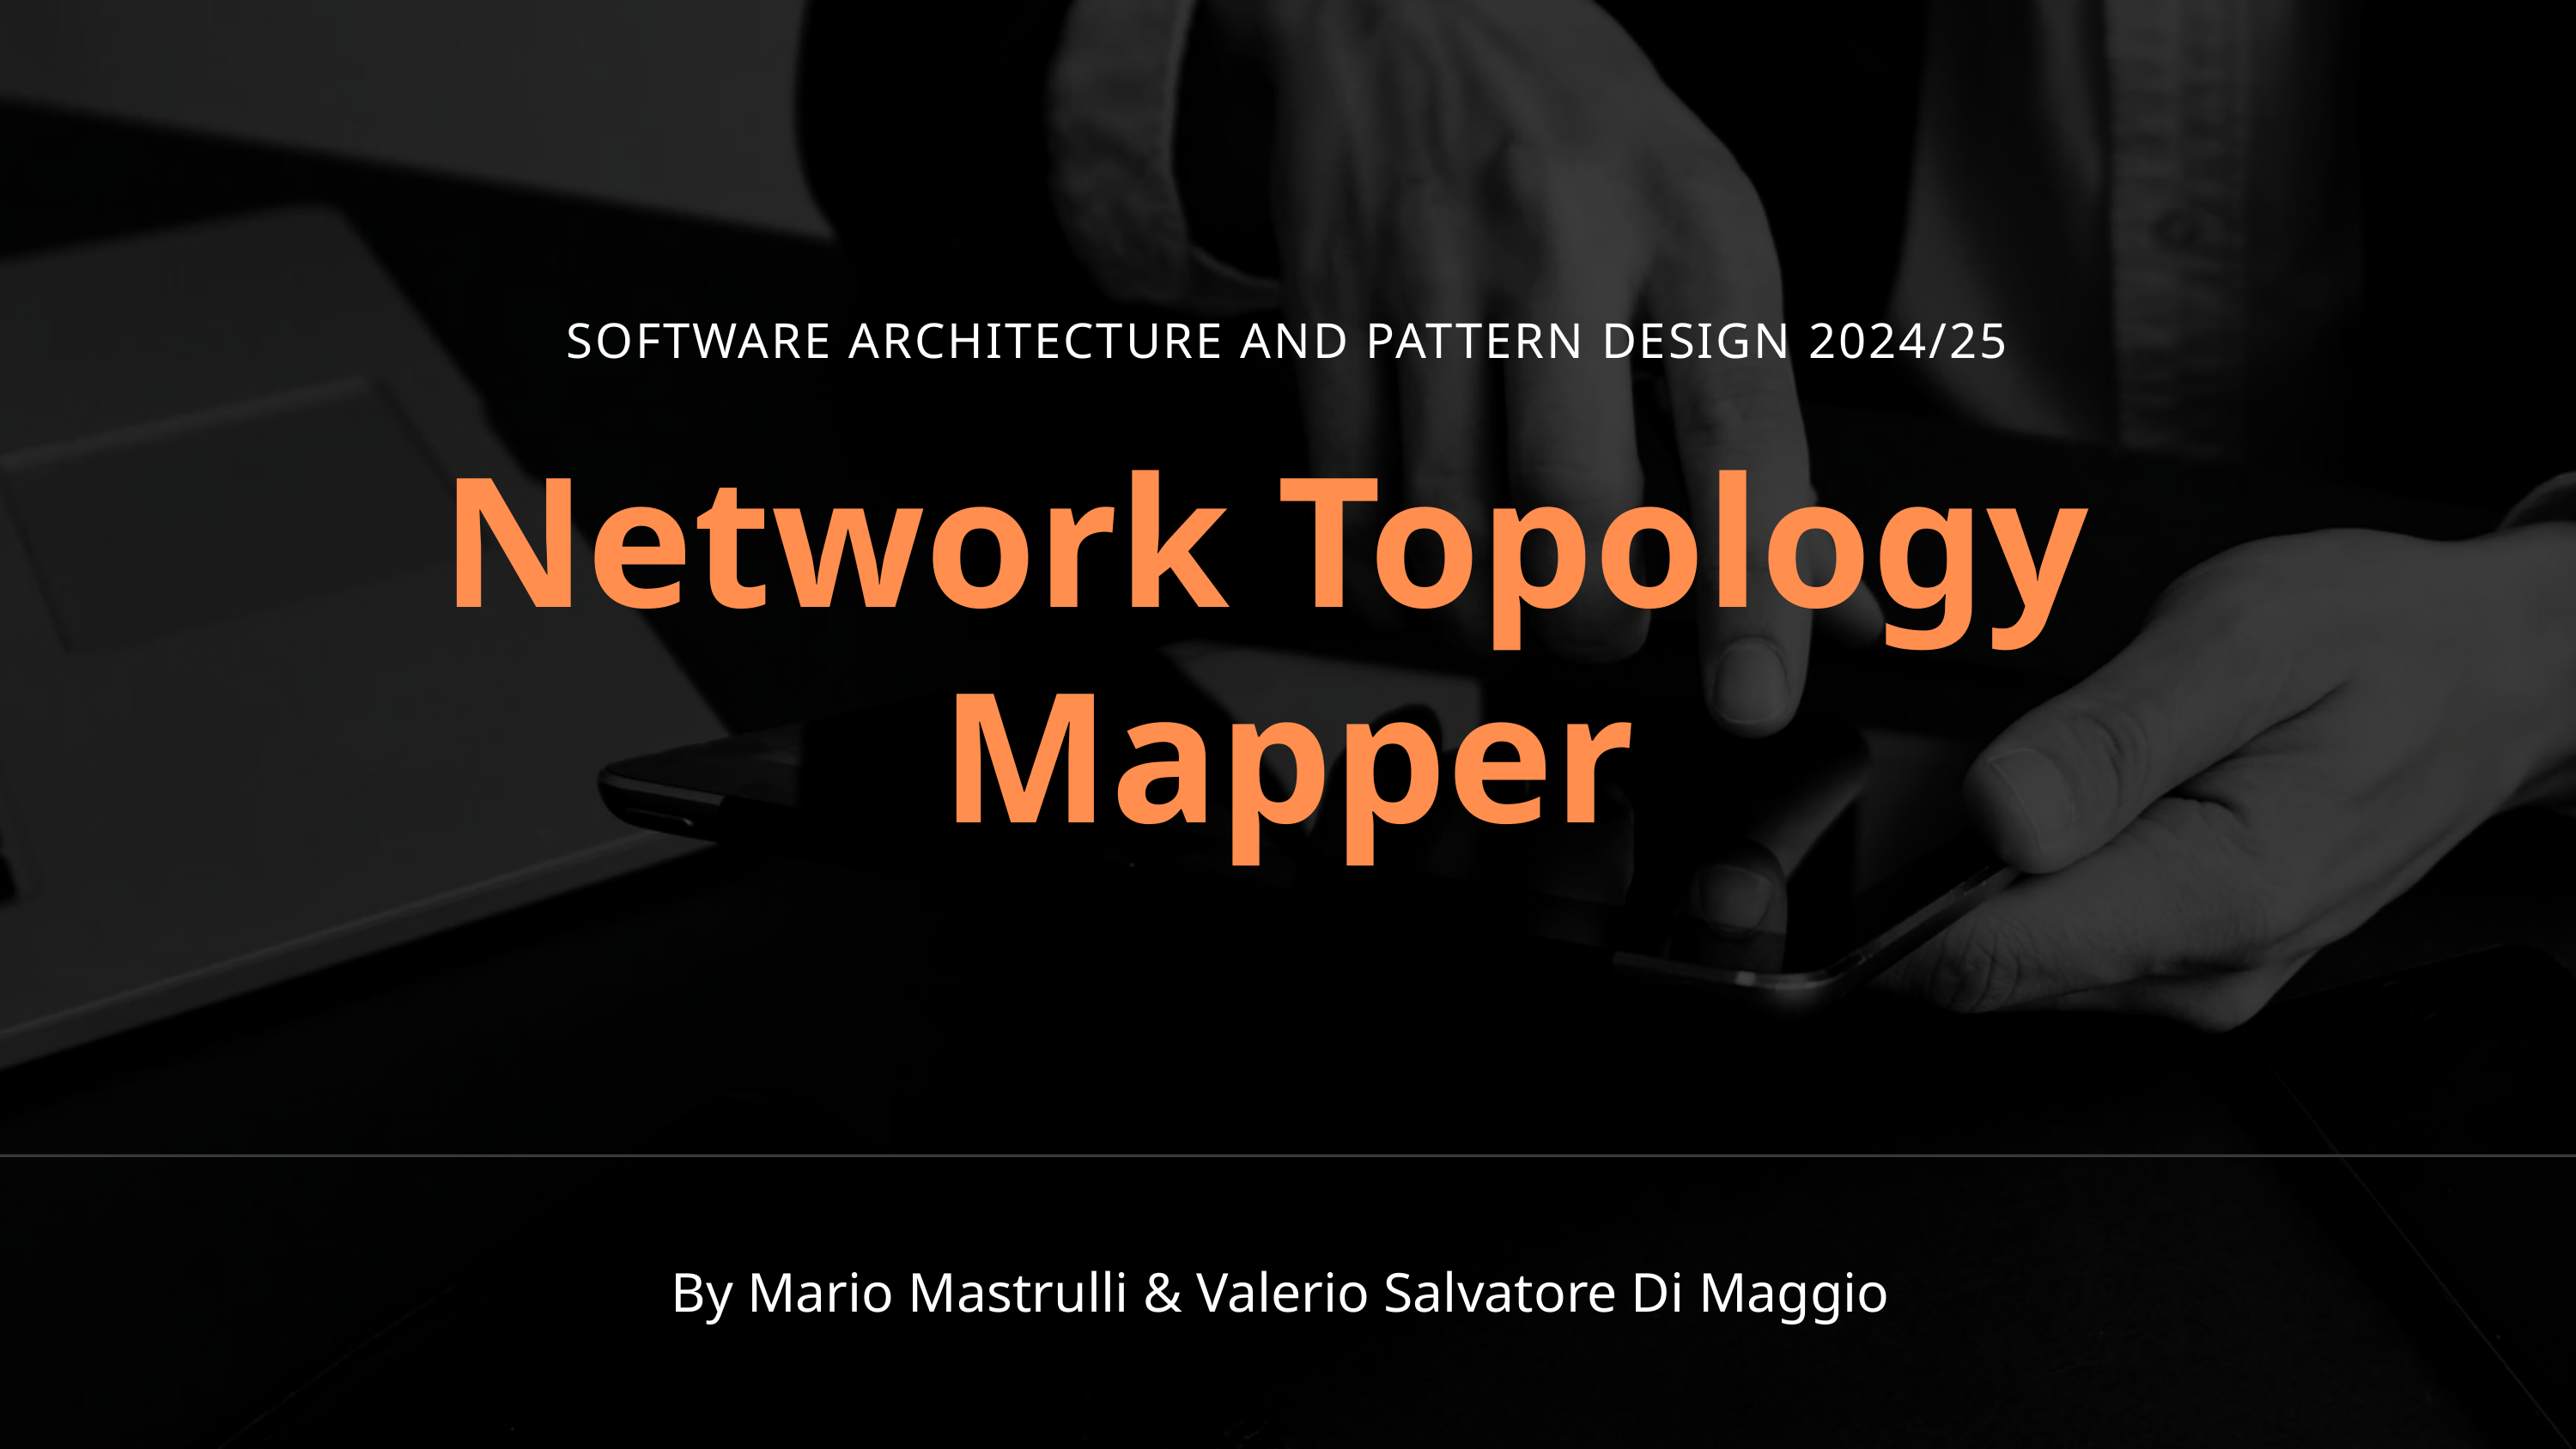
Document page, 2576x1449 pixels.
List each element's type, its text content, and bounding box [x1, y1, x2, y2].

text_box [417, 305, 2158, 869]
text_box [0, 0, 2576, 1155]
text_box [0, 1156, 2576, 1449]
text_box By Mario Mastrulli & Valerio Salvatore Di Maggio [456, 1247, 2120, 1323]
